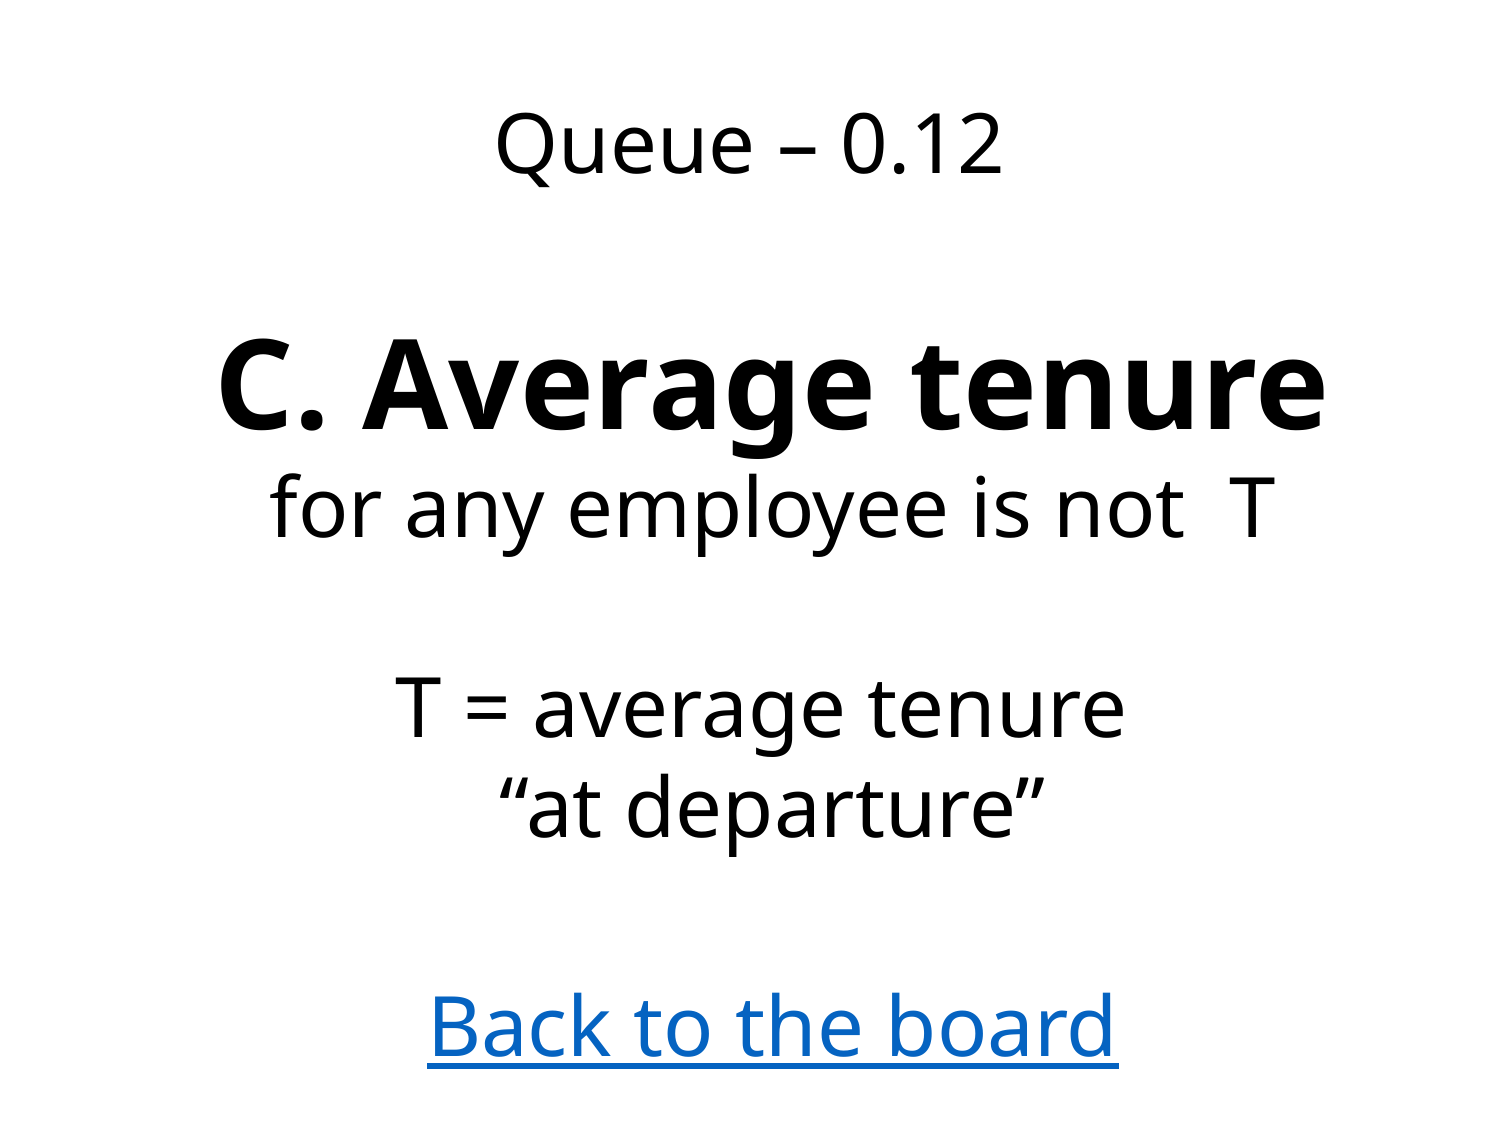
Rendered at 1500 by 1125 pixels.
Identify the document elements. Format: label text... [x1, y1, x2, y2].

text_box Back to the board [360, 965, 1186, 1095]
text_box C. Average tenure for any employee is not T T = average tenure “at departure” [169, 297, 1376, 862]
text_box Queue – 0.12 [96, 83, 1404, 198]
